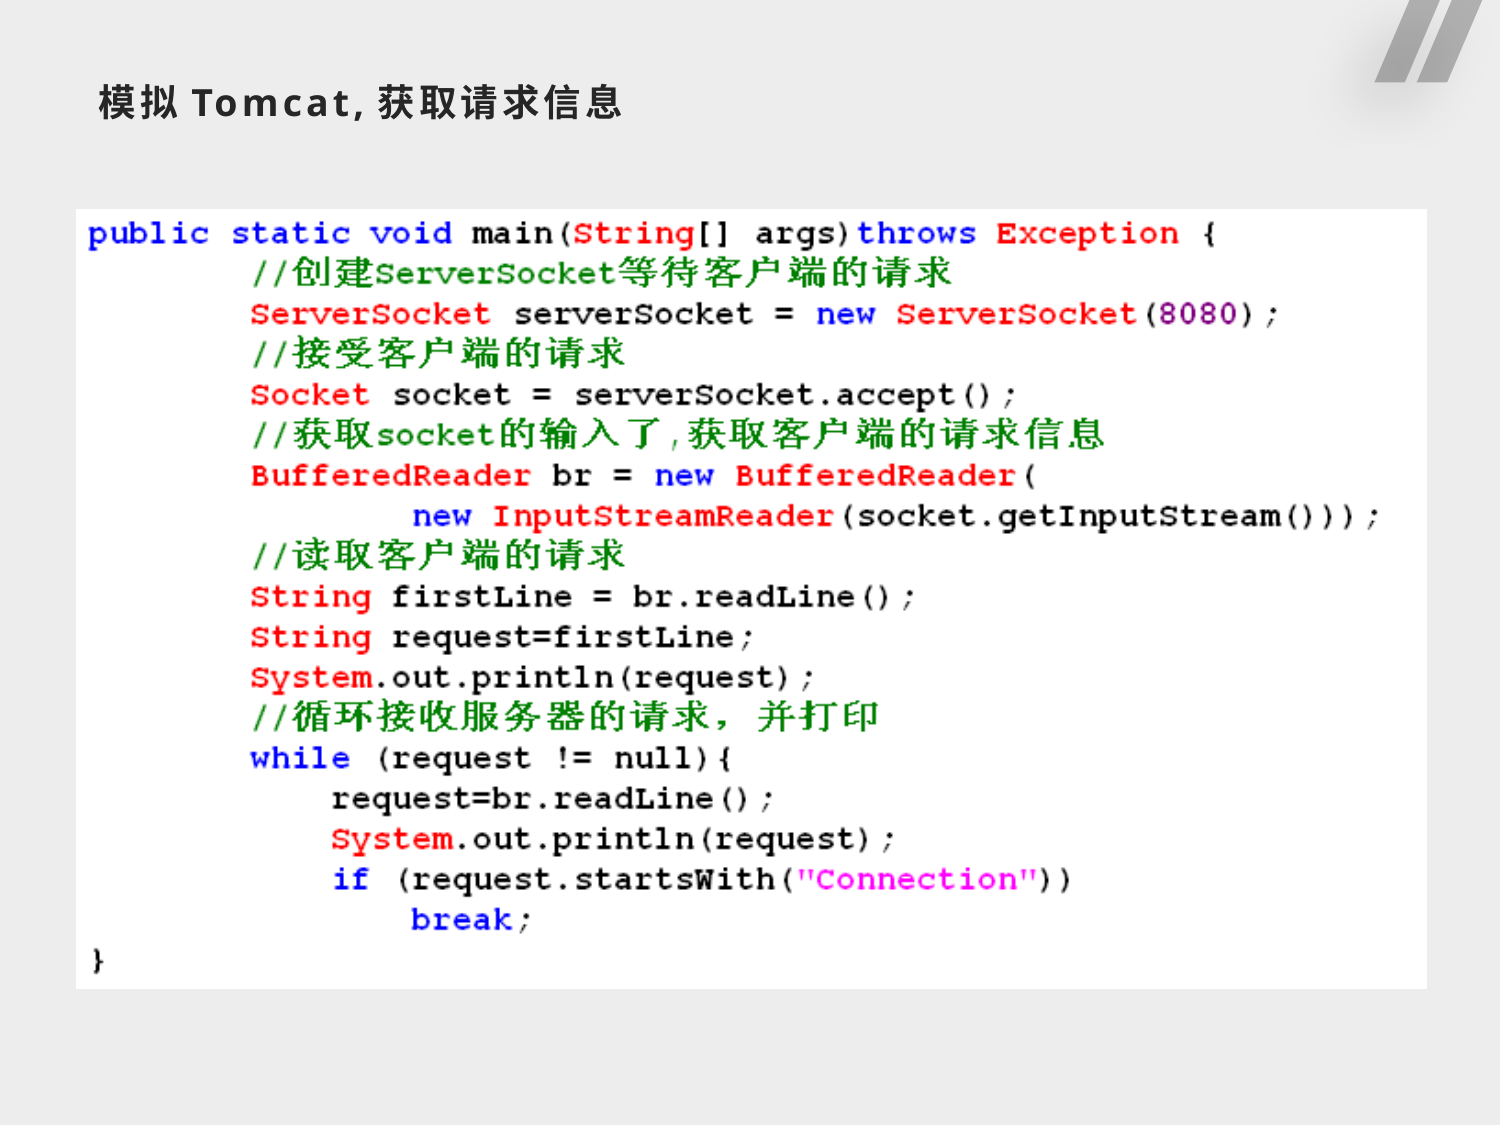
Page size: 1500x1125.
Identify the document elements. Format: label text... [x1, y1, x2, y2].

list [76, 209, 1427, 989]
title 模拟Tomcat,获取请求信息 [81, 72, 1418, 146]
